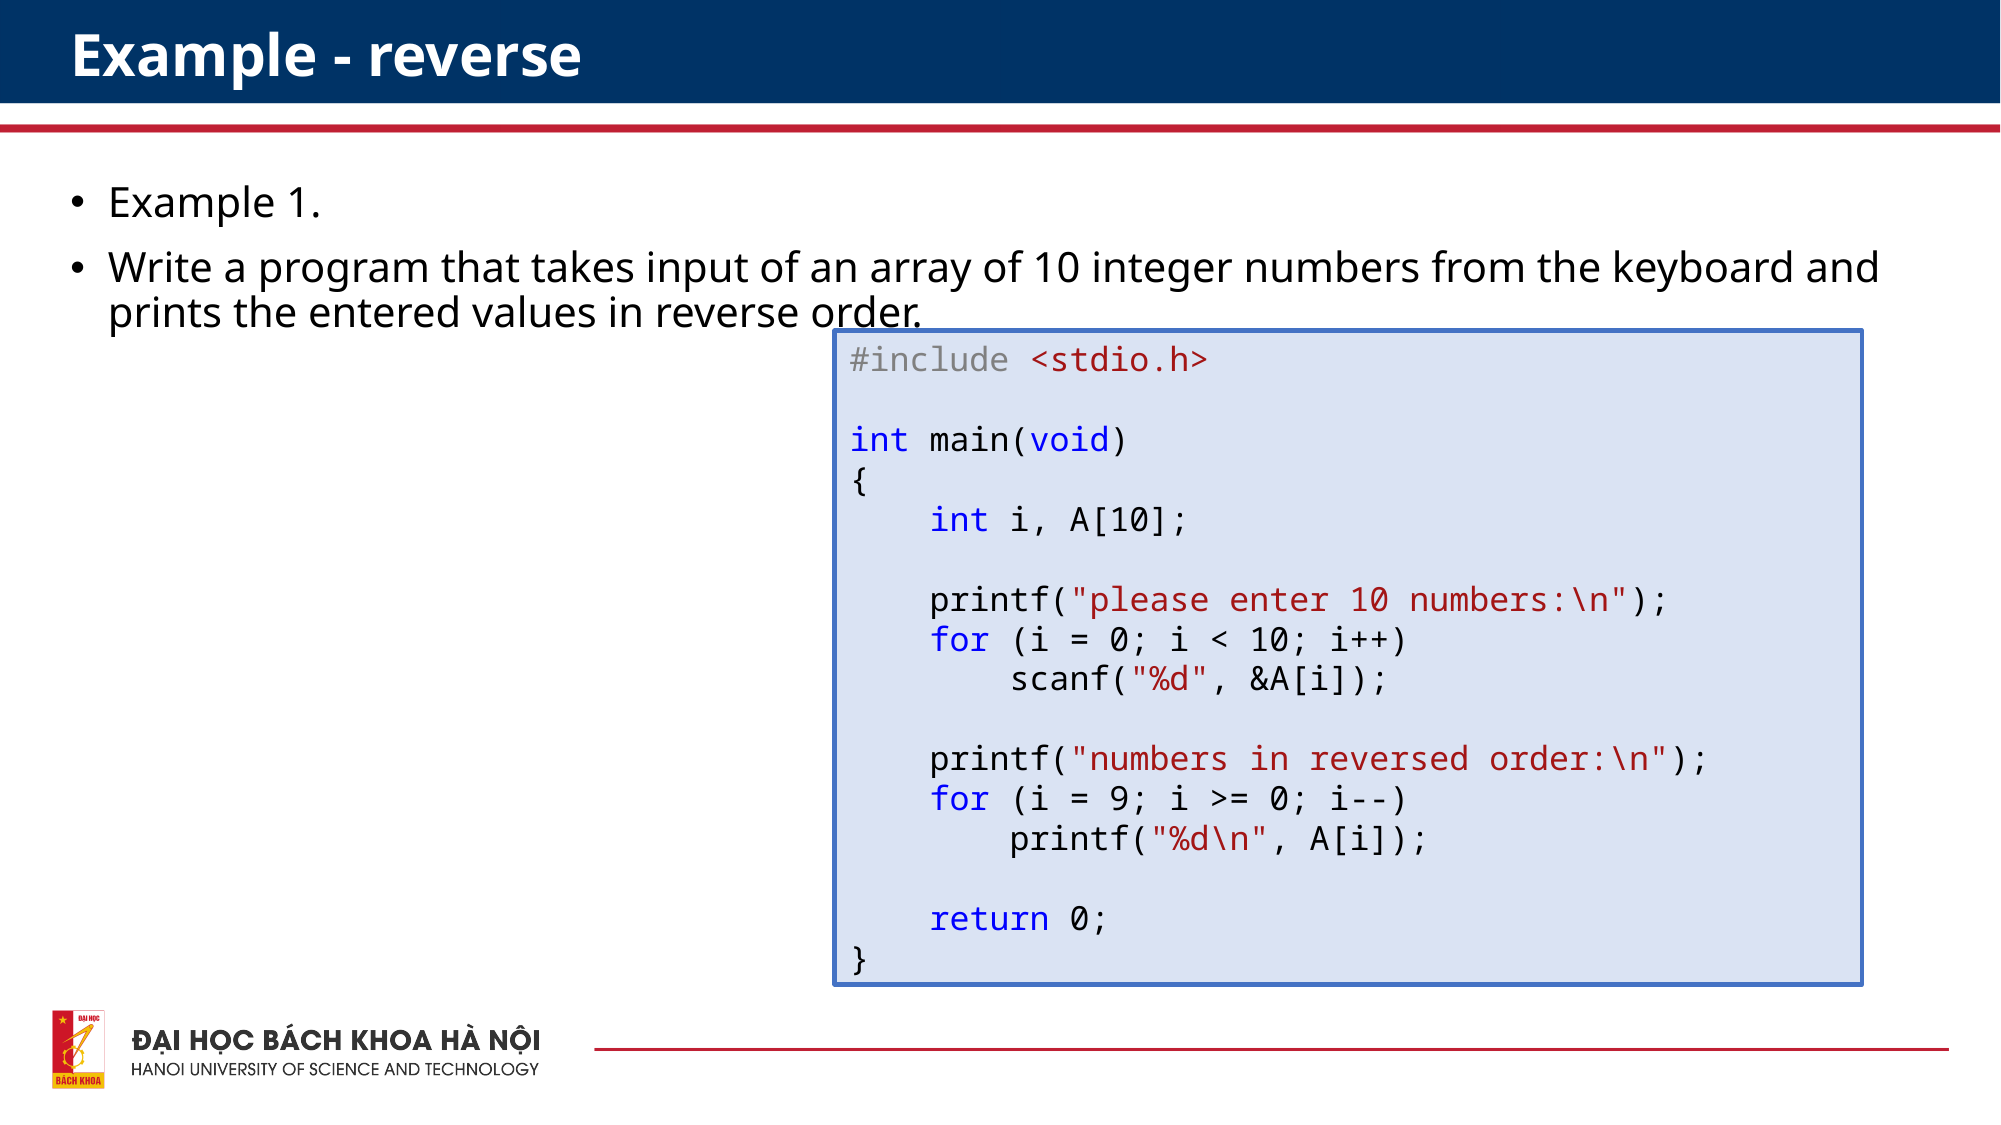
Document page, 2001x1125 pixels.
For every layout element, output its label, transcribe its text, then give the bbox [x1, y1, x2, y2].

text_box #include <stdio.h> int main(void) { int i, A[10]; printf("please enter 10 numbers:\n"); for (i = 0; i < 10; i++) scanf("%d", &A[i]); printf("numbers in reversed order:\n"); for (i = 9; i >= 0; i--) printf("%d\n", A[i]); return 0; } [834, 330, 1862, 985]
picture [0, 0, 2001, 1125]
title Example - reverse [55, 18, 1945, 90]
list Example 1. Write a program that takes input of an array of 10 integer numbers from the keyboard and prints the entered values in reverse order. [55, 173, 1945, 979]
